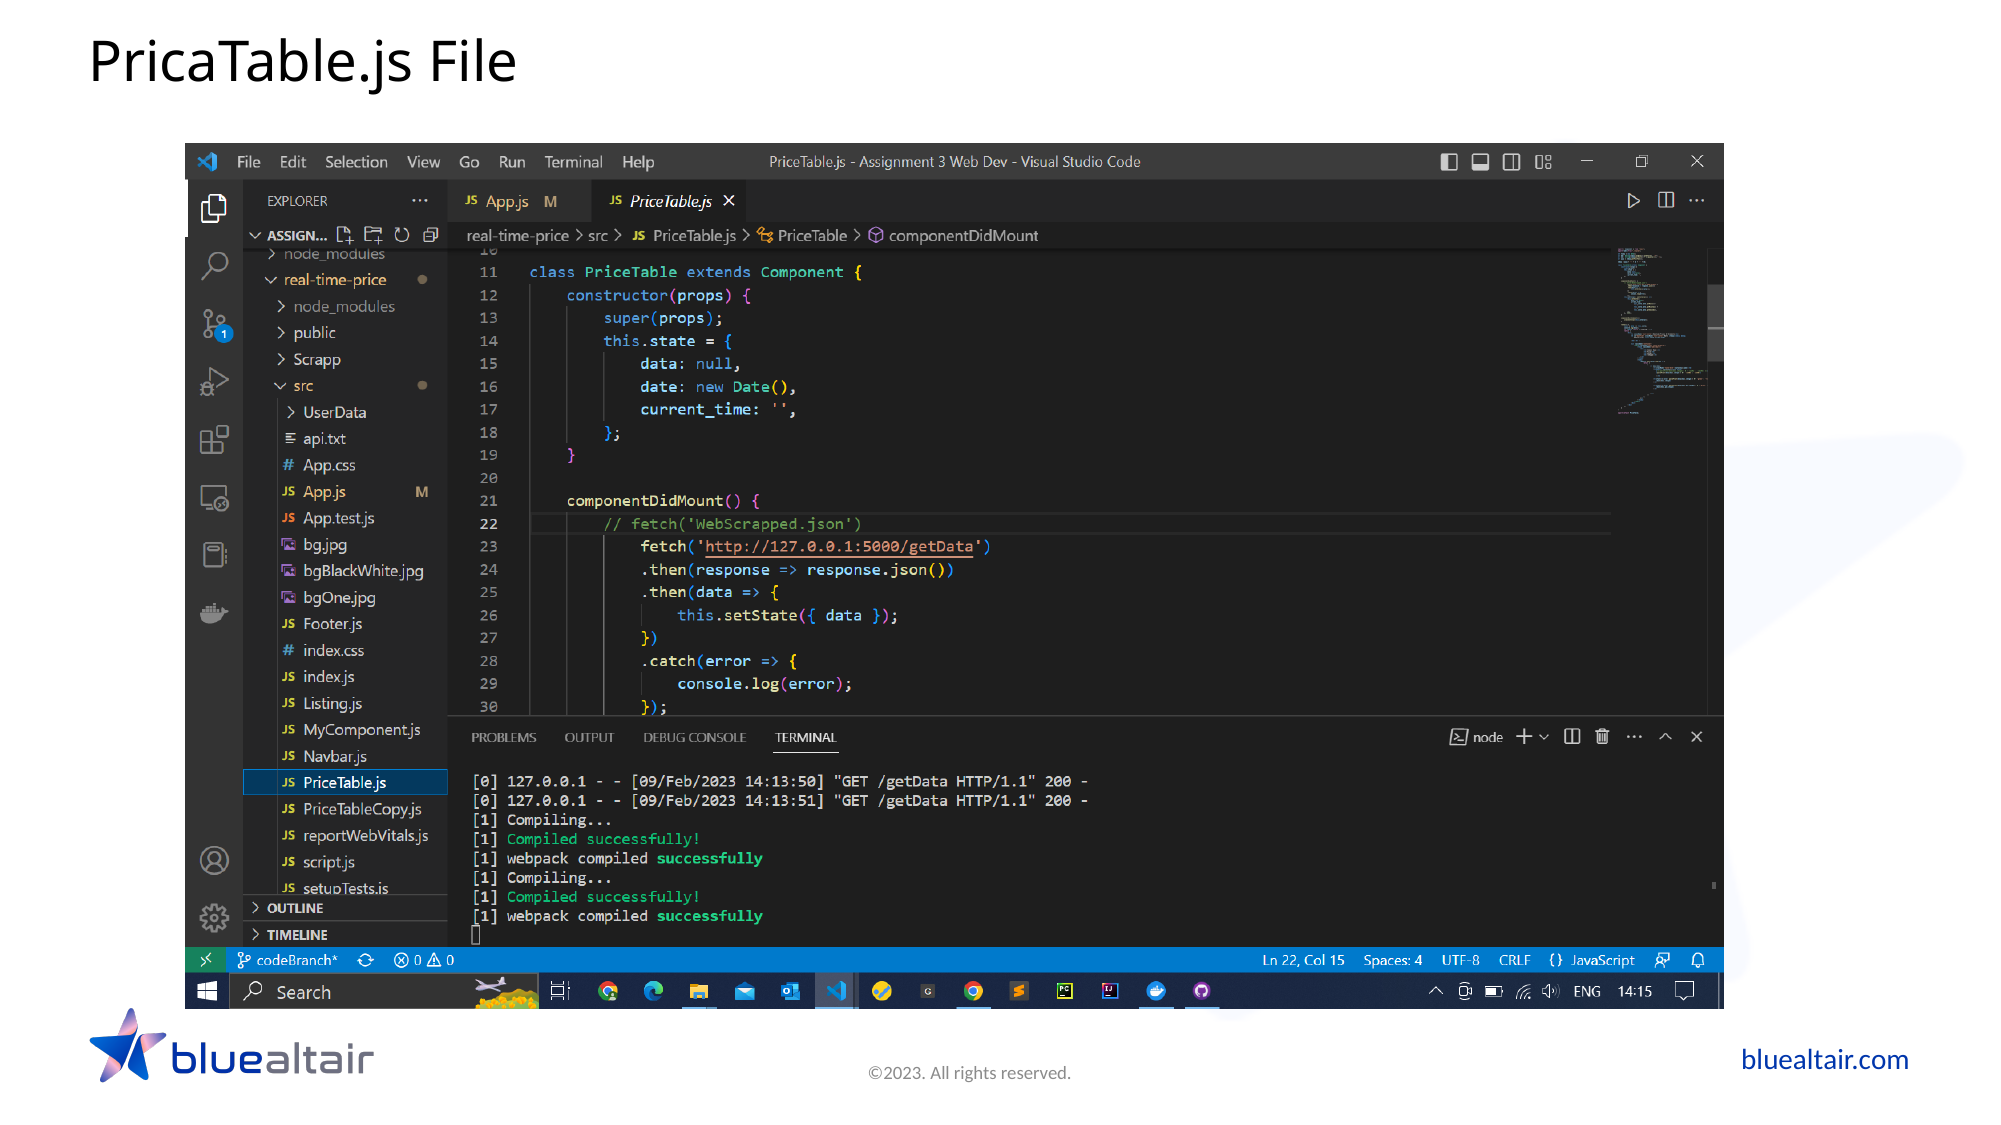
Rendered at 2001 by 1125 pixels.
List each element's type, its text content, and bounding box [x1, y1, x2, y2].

picture [83, 143, 1724, 1090]
text_box PricaTable.js File [80, 1, 653, 117]
